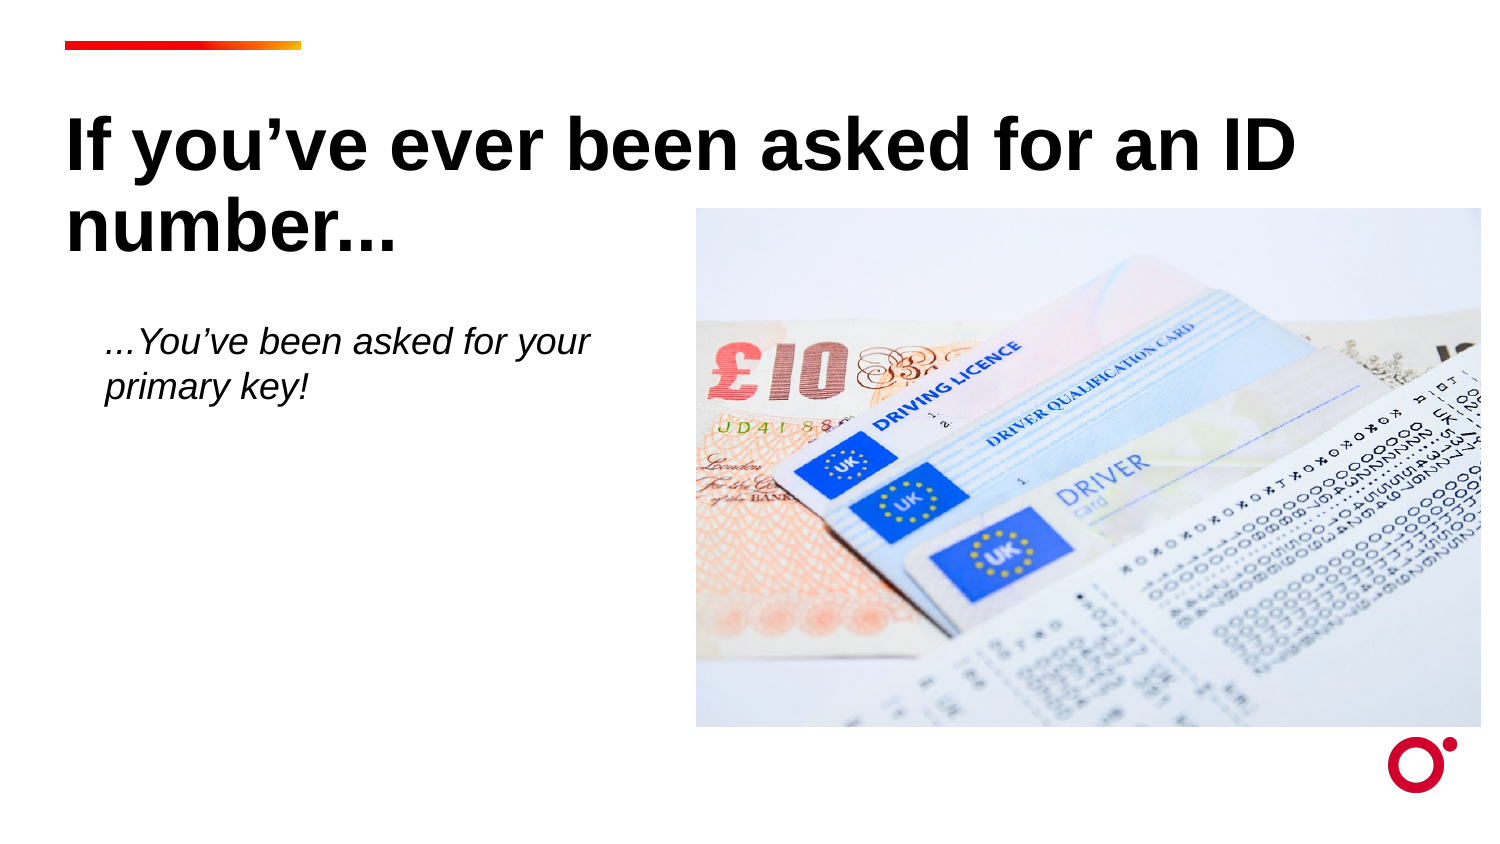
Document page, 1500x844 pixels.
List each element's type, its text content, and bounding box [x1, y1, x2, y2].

picture [1388, 737, 1457, 793]
text_box ...You’ve been asked for your primary key! [90, 301, 684, 624]
picture [696, 208, 1481, 727]
text_box If you’ve ever been asked for an ID number... [65, 71, 1409, 276]
picture [65, 41, 301, 50]
